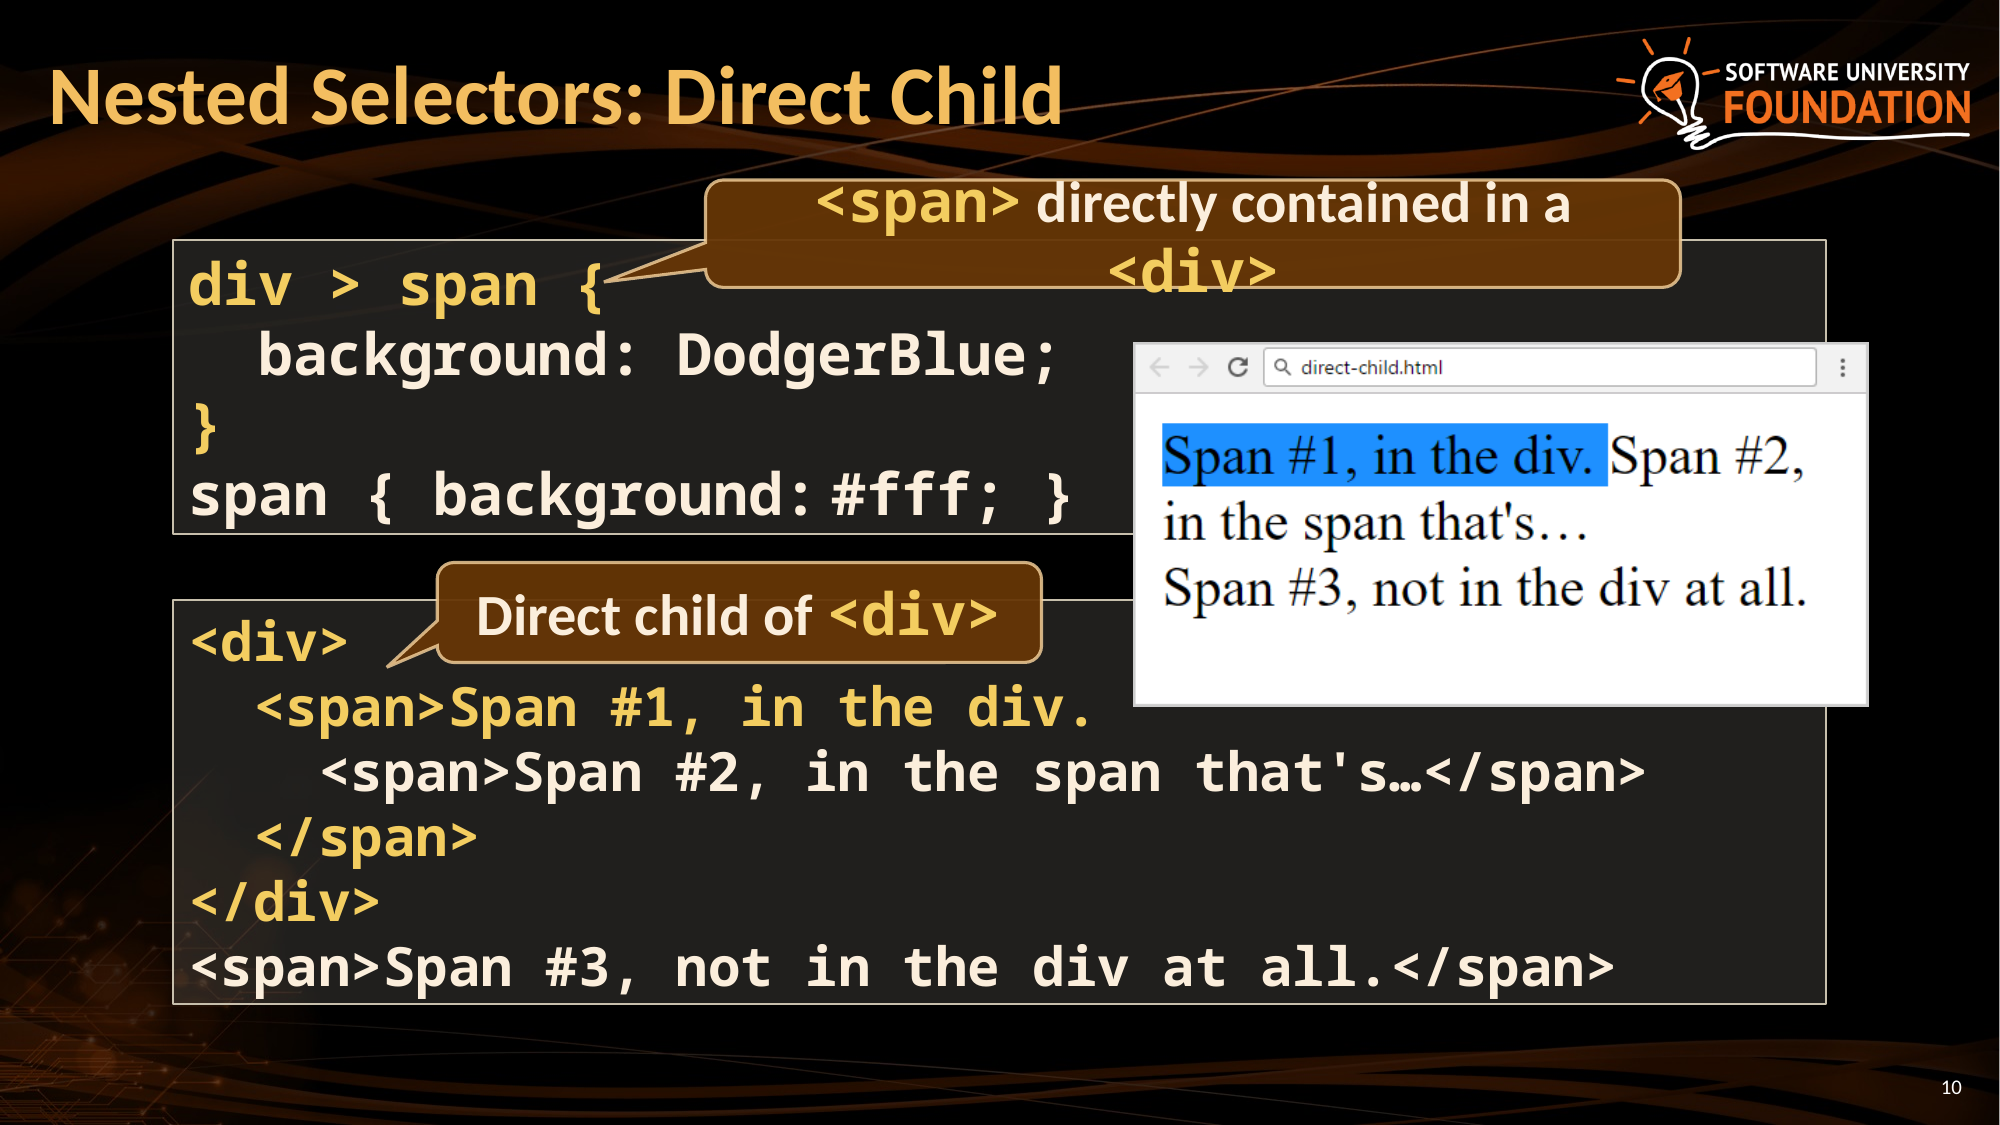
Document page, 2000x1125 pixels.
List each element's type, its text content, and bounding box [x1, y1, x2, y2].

title Nested Selectors: Direct Child [30, 6, 1602, 189]
slide_number 10 [1897, 1070, 1968, 1103]
text_box Direct child of <div> [386, 561, 1043, 669]
text_box <div> <span>Span #1, in the div. <span>Span #2, in the span that's…</span> </span> </div> <span>Span #3, not in the div at all.</span> [173, 599, 1826, 1005]
text_box div > span { background: DodgerBlue; } span { background: #fff; } [173, 239, 1826, 535]
picture [0, 0, 2000, 1125]
text_box <span> directly contained in a <div> [603, 178, 1682, 289]
